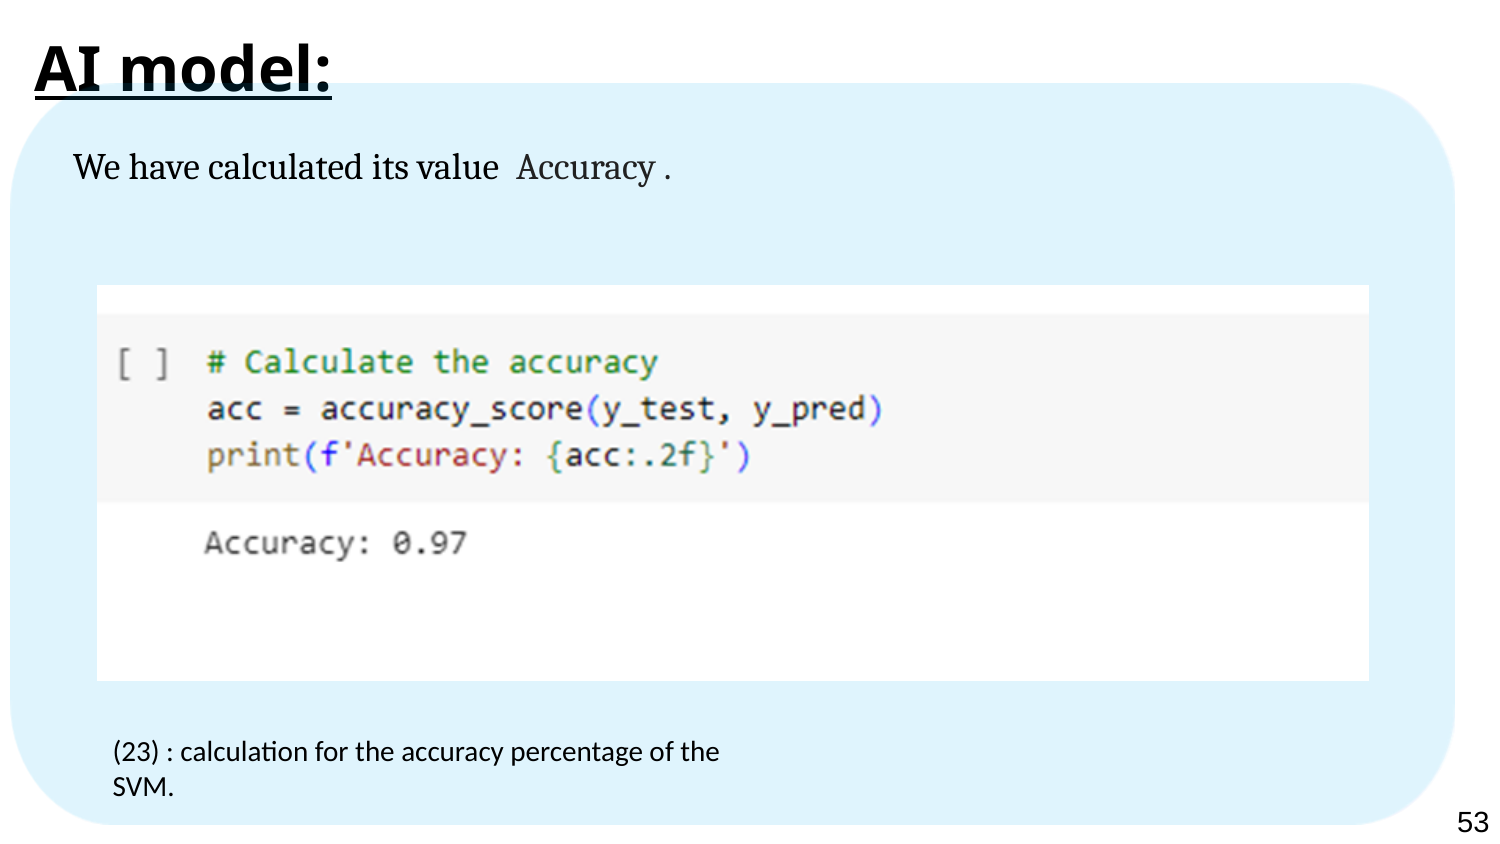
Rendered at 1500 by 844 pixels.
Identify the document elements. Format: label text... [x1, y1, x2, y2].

text_box 53 [1442, 796, 1500, 844]
title AI model: [10, 35, 357, 83]
picture [10, 83, 1456, 825]
